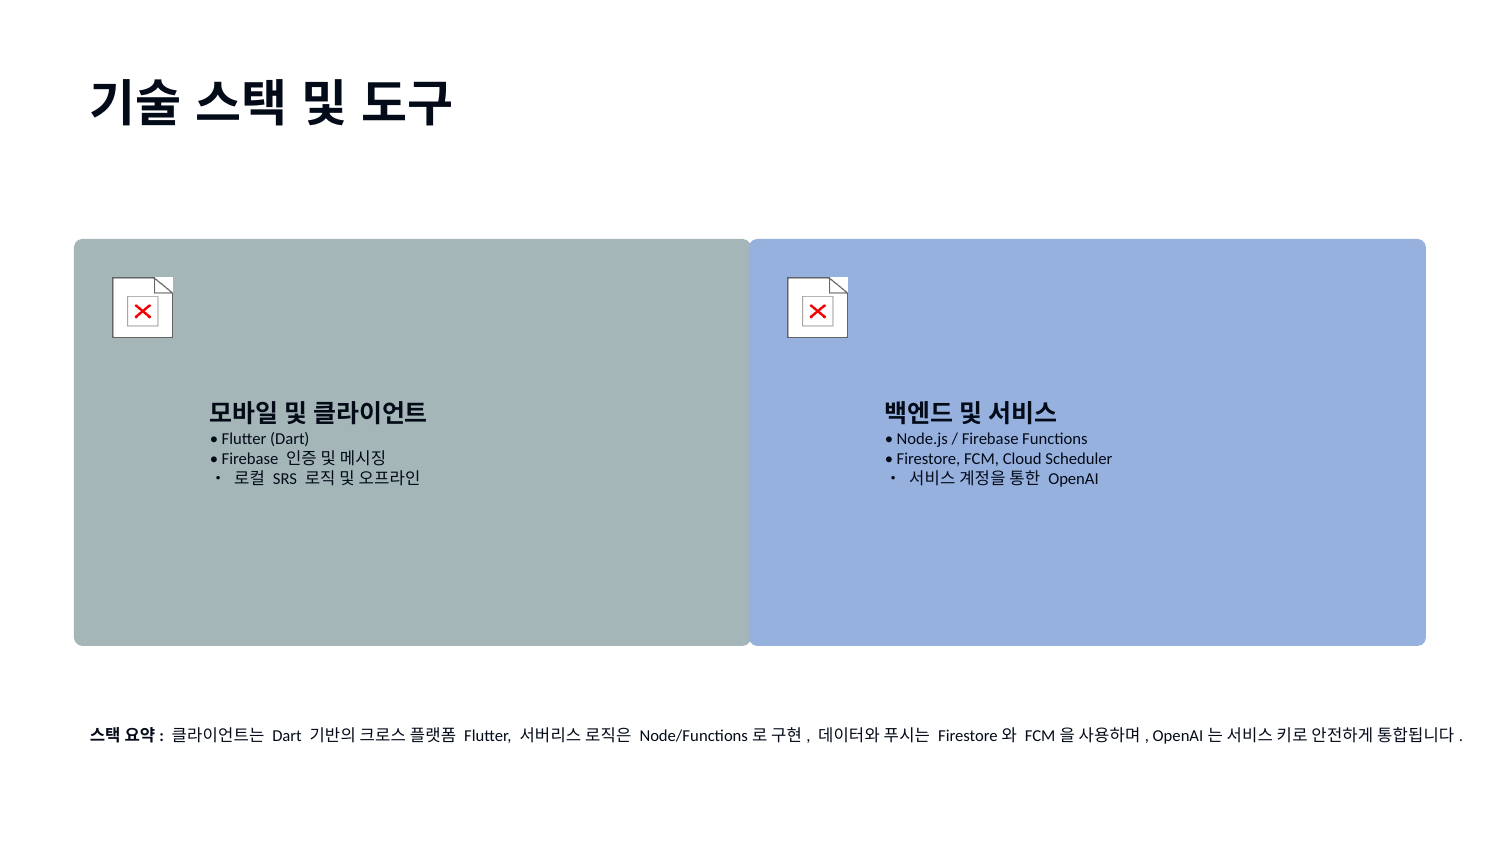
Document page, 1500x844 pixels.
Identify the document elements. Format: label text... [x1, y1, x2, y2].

text_box [74, 239, 750, 645]
text_box [749, 239, 1425, 645]
text_box 기술 스택 및 도구 [74, 60, 1425, 143]
picture [112, 277, 173, 338]
text_box 스택 요약: 클라이언트는 Dart 기반의 크로스 플랫폼 Flutter, 서버리스 로직은 Node/Functions로 구현, 데이터와 푸시는 Firestore와 FCM을 사용하며, OpenAI는 서비스 키로 안전하게 통합됩니다. [74, 674, 1500, 795]
picture [787, 277, 848, 338]
text_box 모바일 및 클라이언트 • Flutter (Dart) • Firebase 인증 및 메시징 • 로컬 SRS 로직 및 오프라인 [194, 277, 735, 608]
text_box 백엔드 및 서비스 • Node.js / Firebase Functions • Firestore, FCM, Cloud Scheduler • 서비스 계정을 통한 OpenAI [869, 277, 1410, 608]
